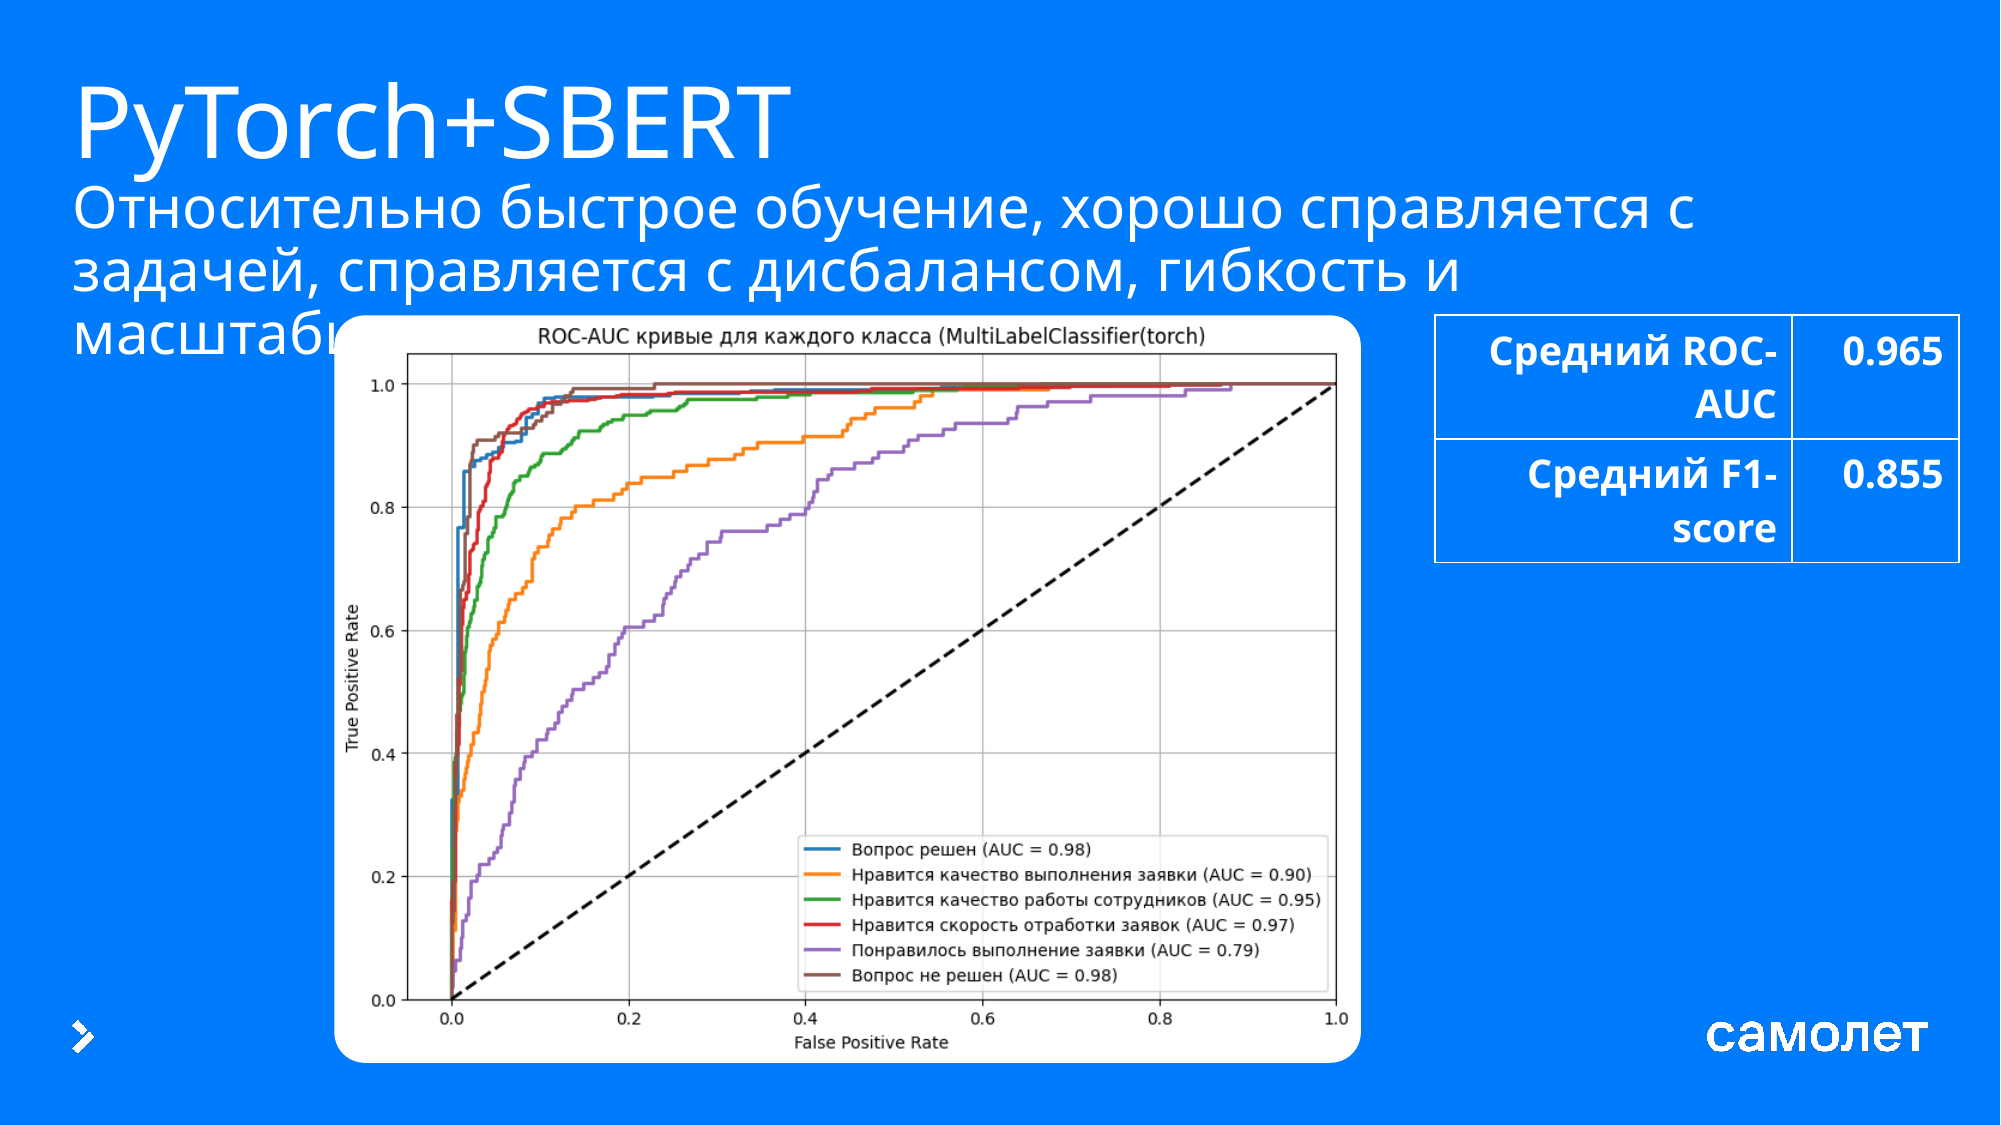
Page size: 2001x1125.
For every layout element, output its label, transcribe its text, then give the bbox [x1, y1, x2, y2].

table_header 0.965 [1793, 316, 1958, 438]
table_cell Средний F1-score [1436, 440, 1791, 562]
table_cell 0.855 [1793, 440, 1958, 562]
title PyTorch+SBERT [72, 71, 1928, 180]
picture [1707, 1021, 1928, 1052]
picture [72, 1020, 94, 1053]
picture [334, 315, 1362, 1064]
table_header Средний ROC-AUC [1436, 316, 1791, 438]
list Относительно быстрое обучение, хорошо справляется с задачей, справляется с дисбалансом, гибкость и масштабируемость. [72, 178, 1927, 666]
